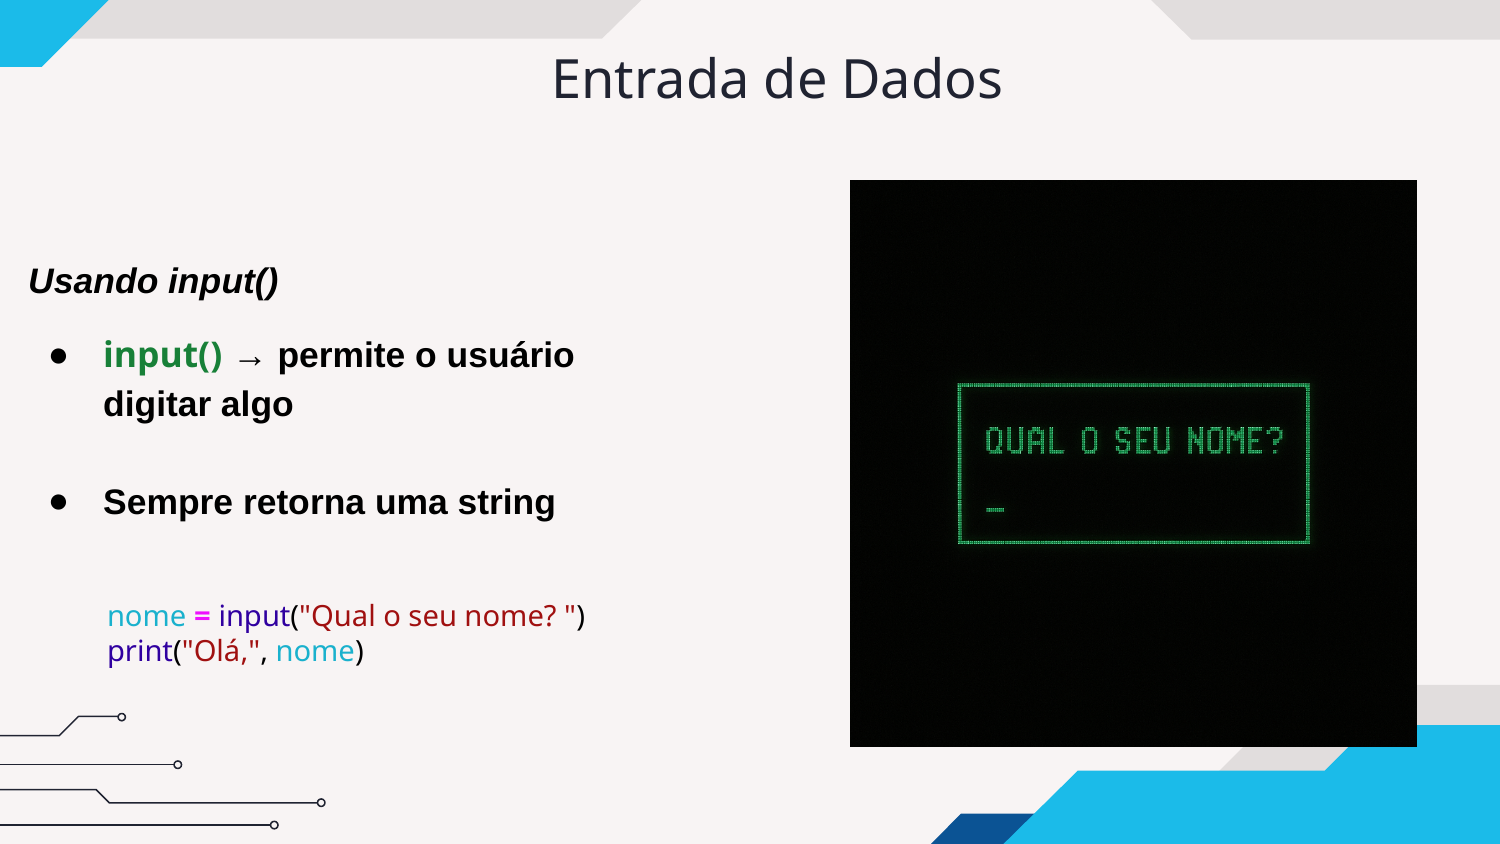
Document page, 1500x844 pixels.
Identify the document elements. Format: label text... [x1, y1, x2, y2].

text_box Entrada de Dados [452, 28, 1103, 124]
subtitle Usando input() input() → permite o usuário digitar algo Sempre retorna uma string [13, 237, 664, 583]
picture [850, 180, 1417, 747]
text_box nome = input("Qual o seu nome? ") print("Olá,", nome) [92, 582, 730, 684]
